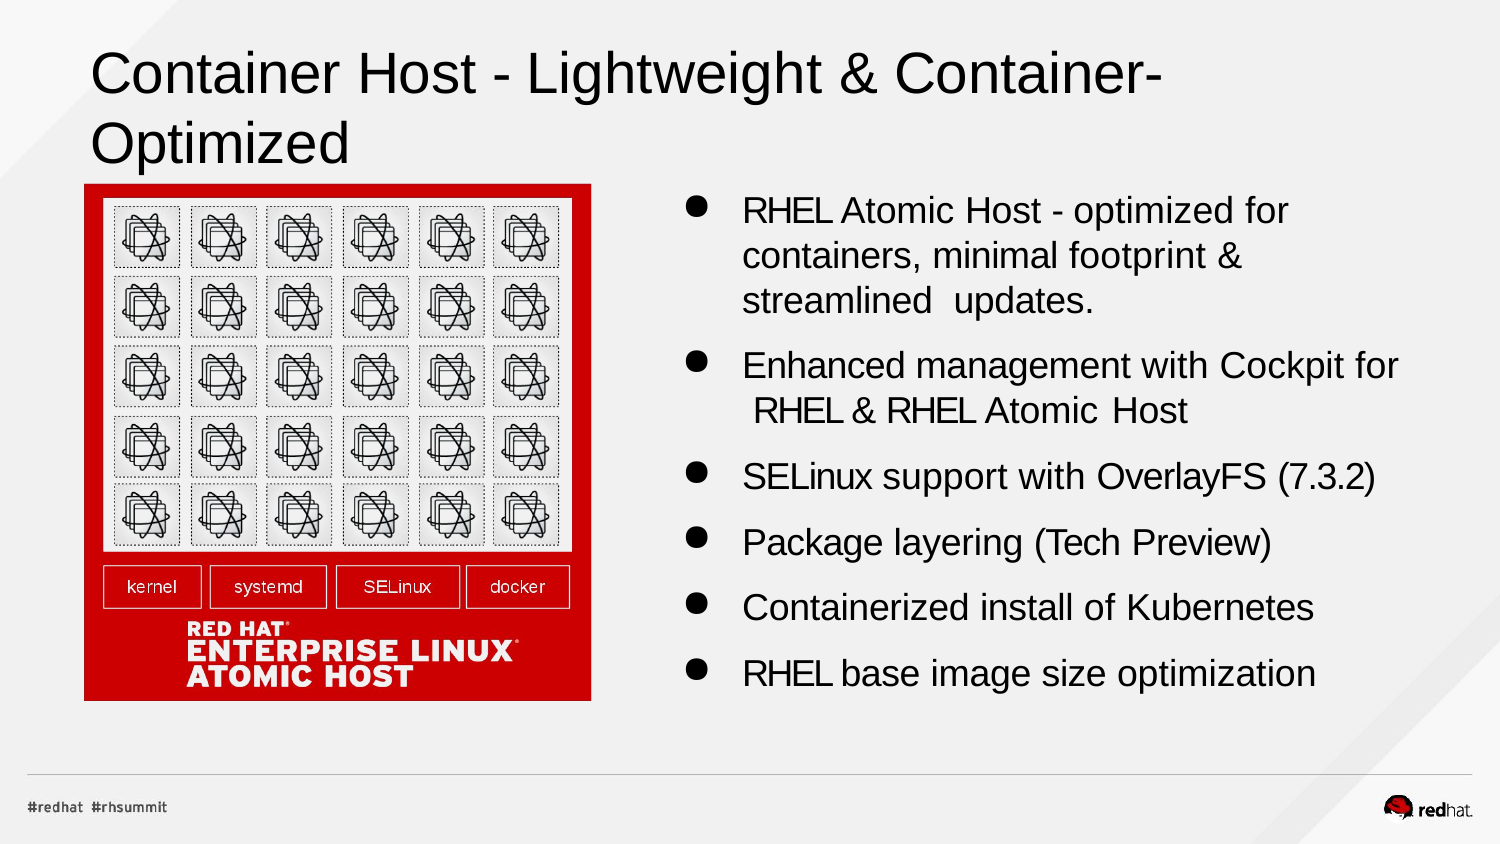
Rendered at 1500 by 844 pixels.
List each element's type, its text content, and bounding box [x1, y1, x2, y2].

text_box [79, 180, 597, 703]
title Container Host - Lightweight & Container-Optimized [80, 32, 1420, 176]
text_box RHEL Atomic Host - optimized for containers, minimal footprint & streamlined updates. Enhanced management with Cockpit for RHEL & RHEL Atomic Host SELinux support with OverlayFS (7.3.2) Package layering (Tech Preview) Containerized install of Kubernetes RHEL base image size optimization [679, 184, 1445, 694]
picture [0, 0, 1500, 844]
